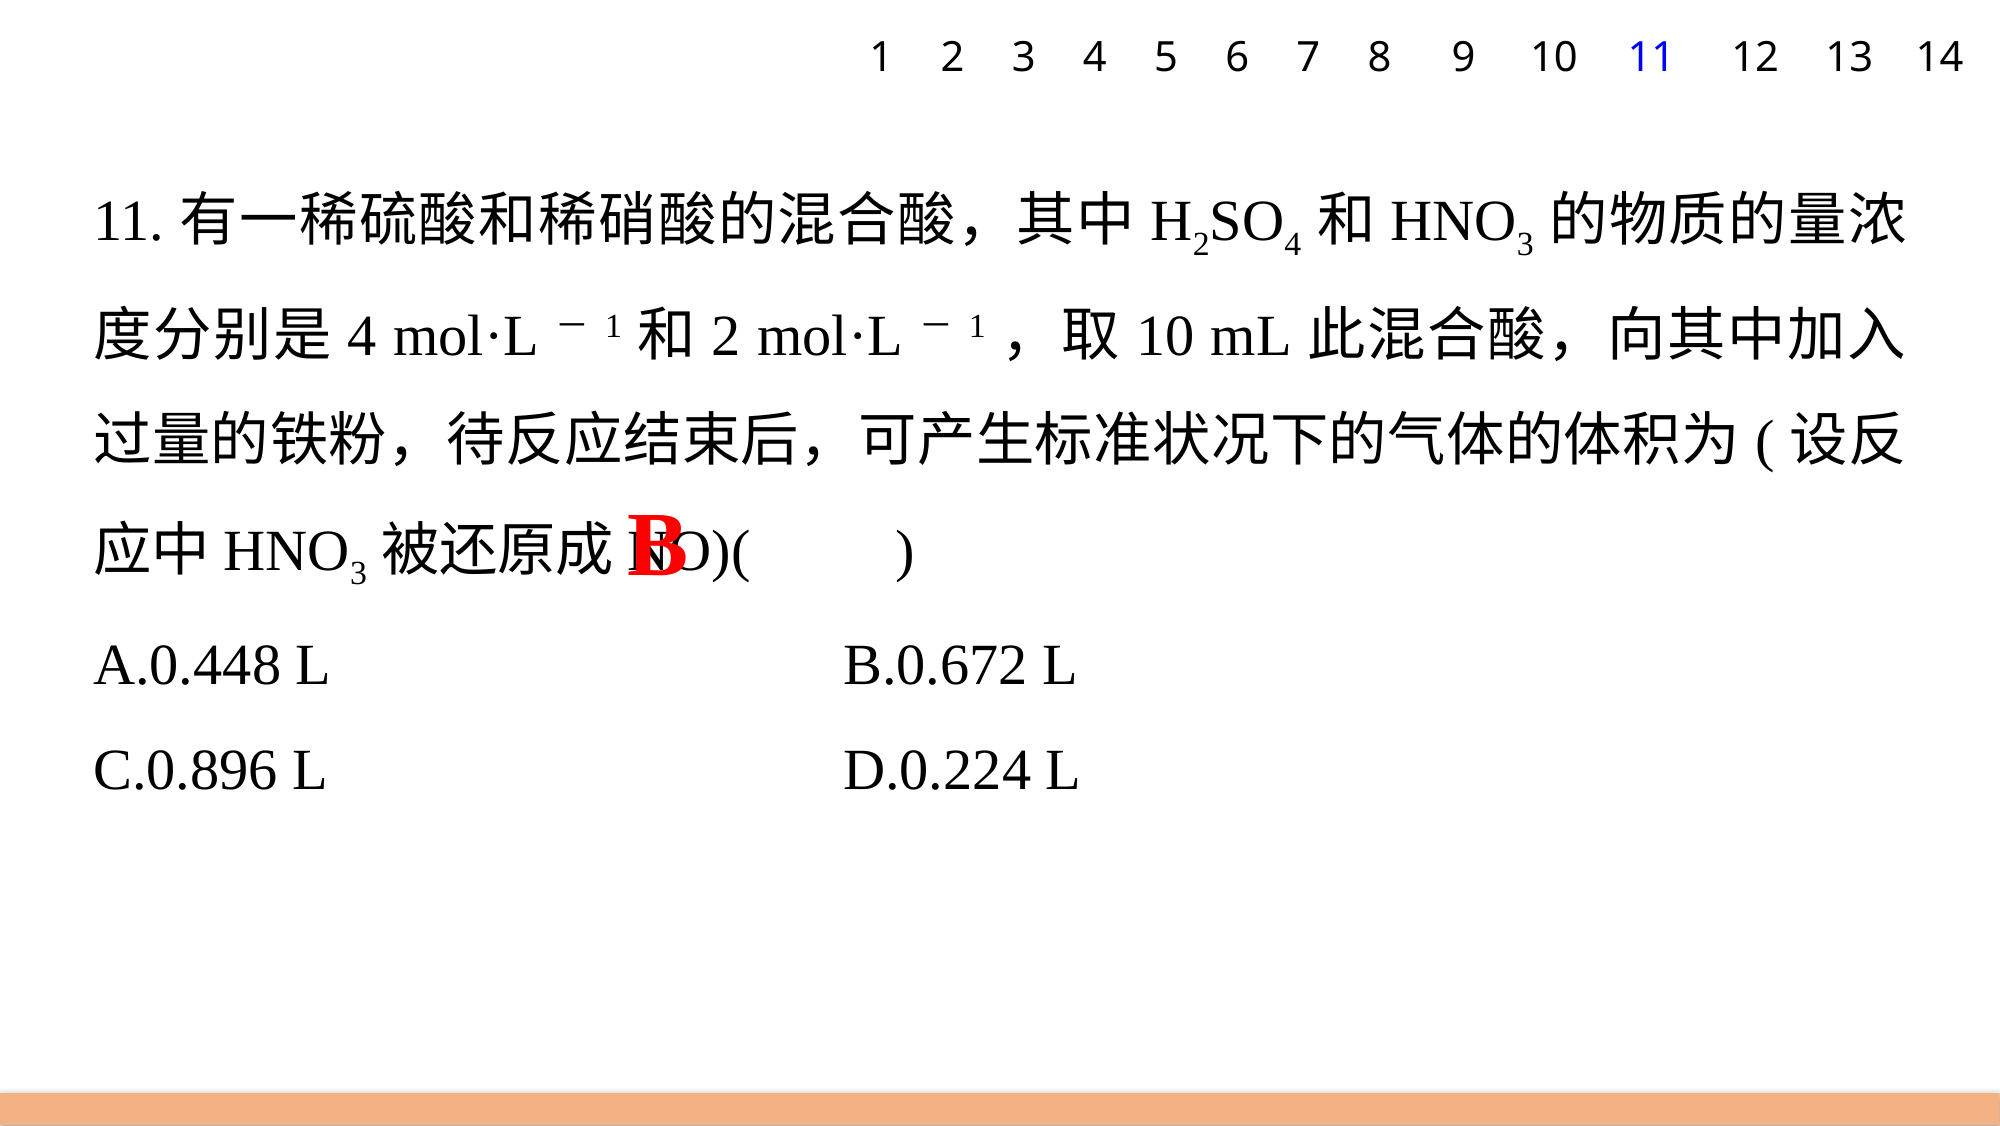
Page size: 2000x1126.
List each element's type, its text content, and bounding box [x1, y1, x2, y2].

text_box 13 [1811, 7, 1894, 102]
text_box 8 [1352, 7, 1412, 102]
text_box 9 [1423, 7, 1496, 102]
text_box 5 [1139, 7, 1199, 102]
text_box 12 [1707, 7, 1800, 102]
text_box B [612, 420, 704, 601]
text_box 4 [1067, 7, 1127, 102]
text_box [0, 1092, 2000, 1126]
text_box 6 [1210, 7, 1270, 102]
text_box 10 [1507, 7, 1599, 102]
text_box 1 [854, 7, 914, 102]
text_box 3 [996, 7, 1056, 102]
text_box 7 [1281, 7, 1341, 102]
text_box 11.有一稀硫酸和稀硝酸的混合酸，其中H2SO4和HNO3的物质的量浓度分别是4 mol·L－1和2 mol·L－1，取10 mL此混合酸，向其中加入过量的铁粉，待反应结束后，可产生标准状况下的气体的体积为(设反应中HNO3被还原成NO)( ) A.0.448 L B.0.672 L C.0.896 L D.0.224 L [78, 135, 1922, 809]
text_box 11 [1610, 7, 1696, 102]
text_box 14 [1905, 7, 1984, 102]
text_box 2 [925, 7, 985, 102]
